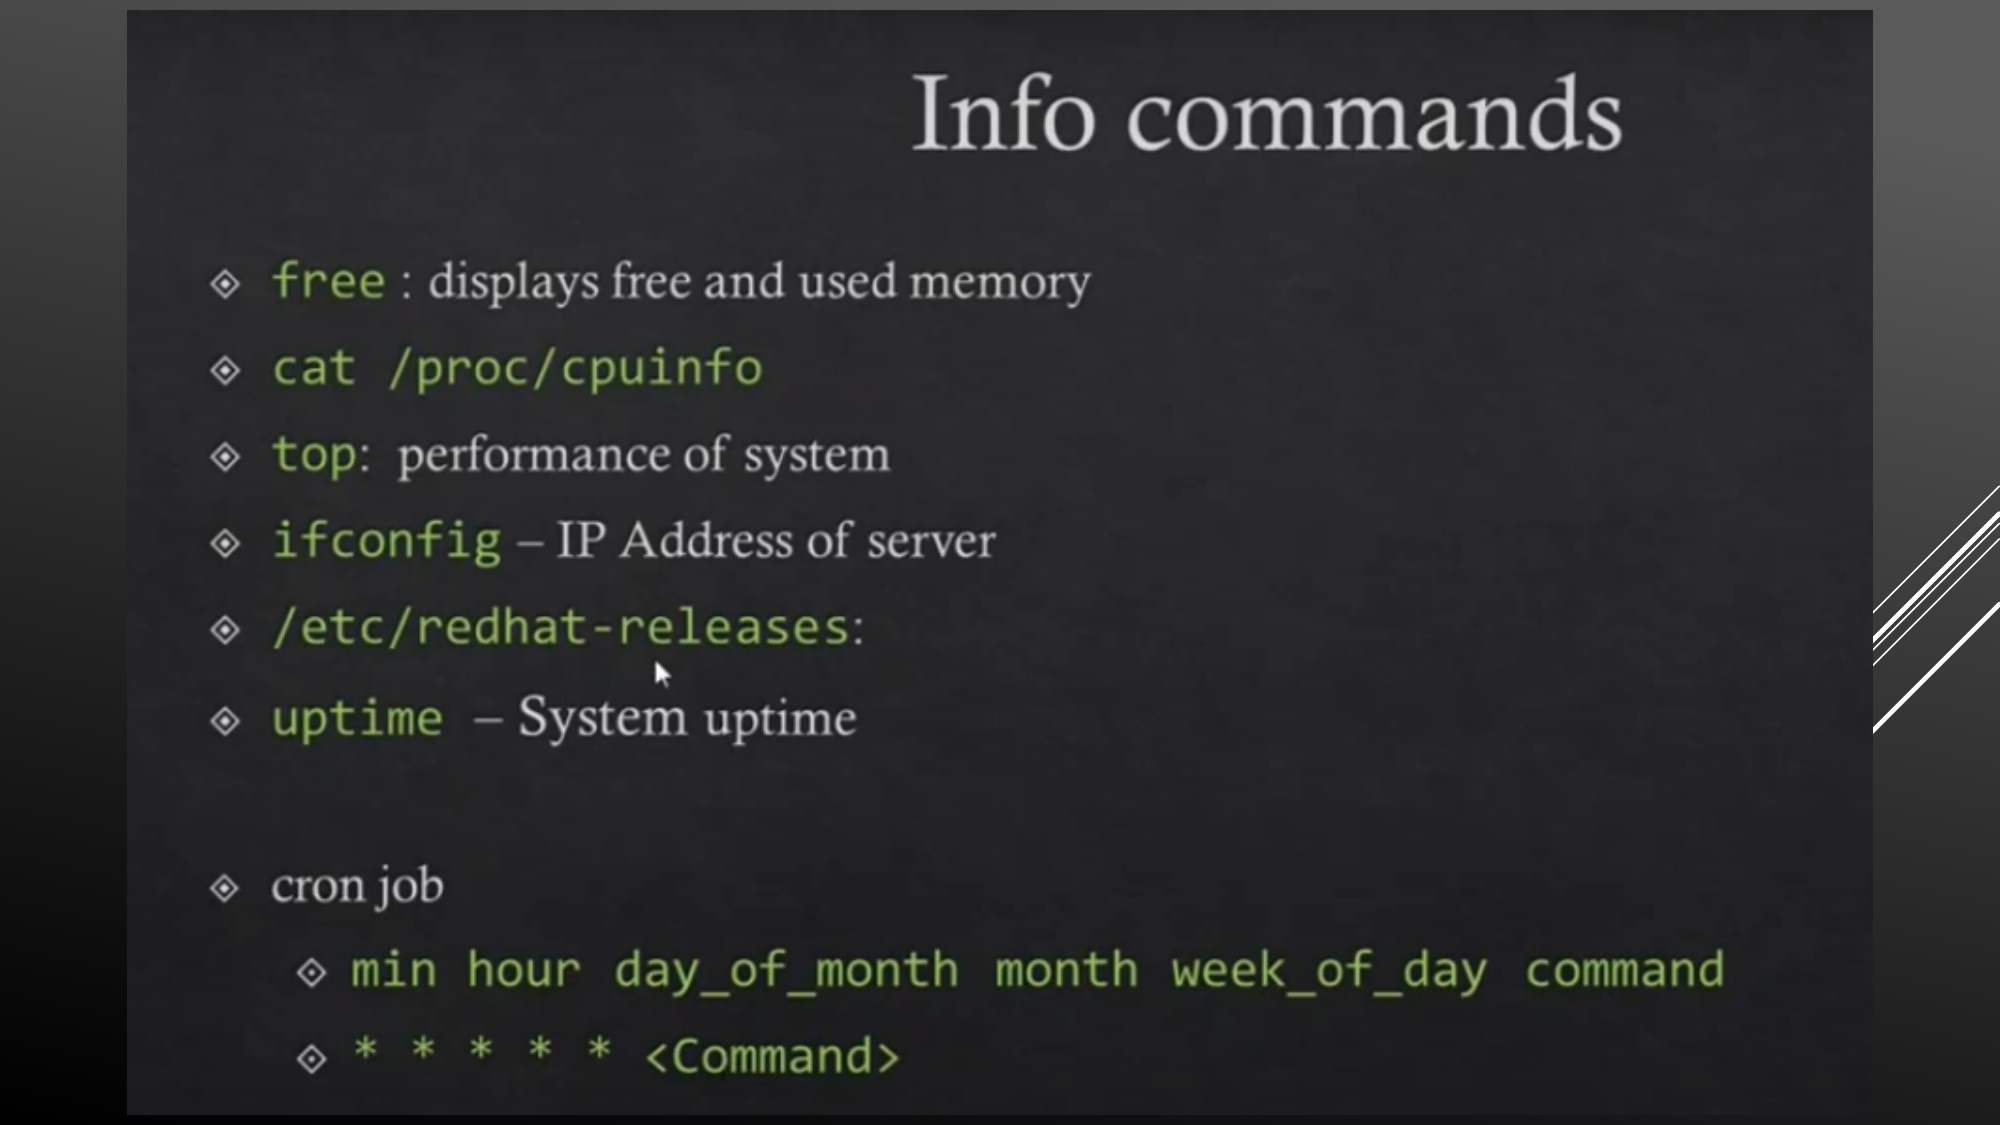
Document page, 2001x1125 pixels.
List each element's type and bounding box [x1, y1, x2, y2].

picture [126, 9, 1874, 1116]
